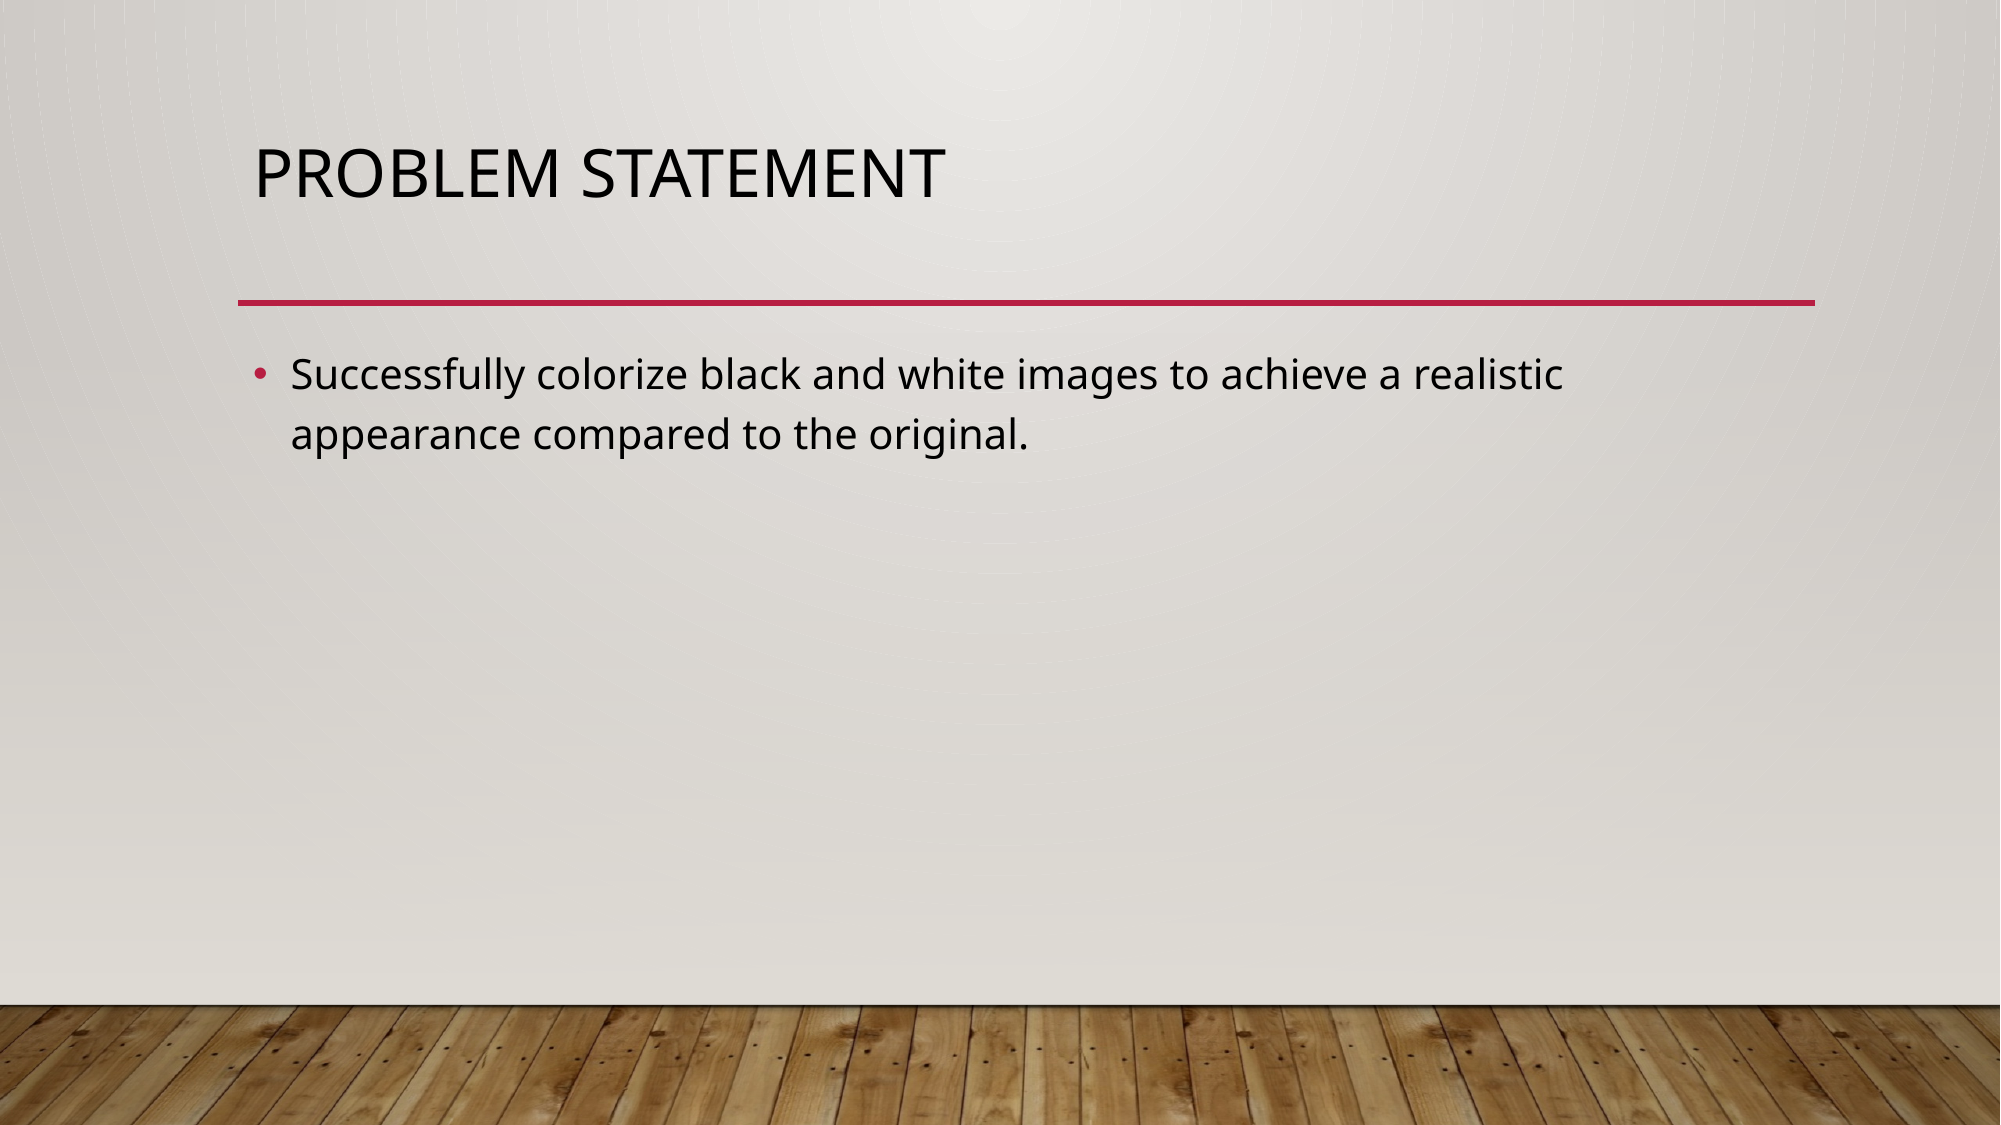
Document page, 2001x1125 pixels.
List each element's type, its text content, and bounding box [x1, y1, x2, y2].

title Problem Statement [238, 131, 1814, 305]
list Successfully colorize black and white images to achieve a realistic appearance compared to the original. [238, 330, 1814, 897]
picture [0, 1005, 2000, 1125]
